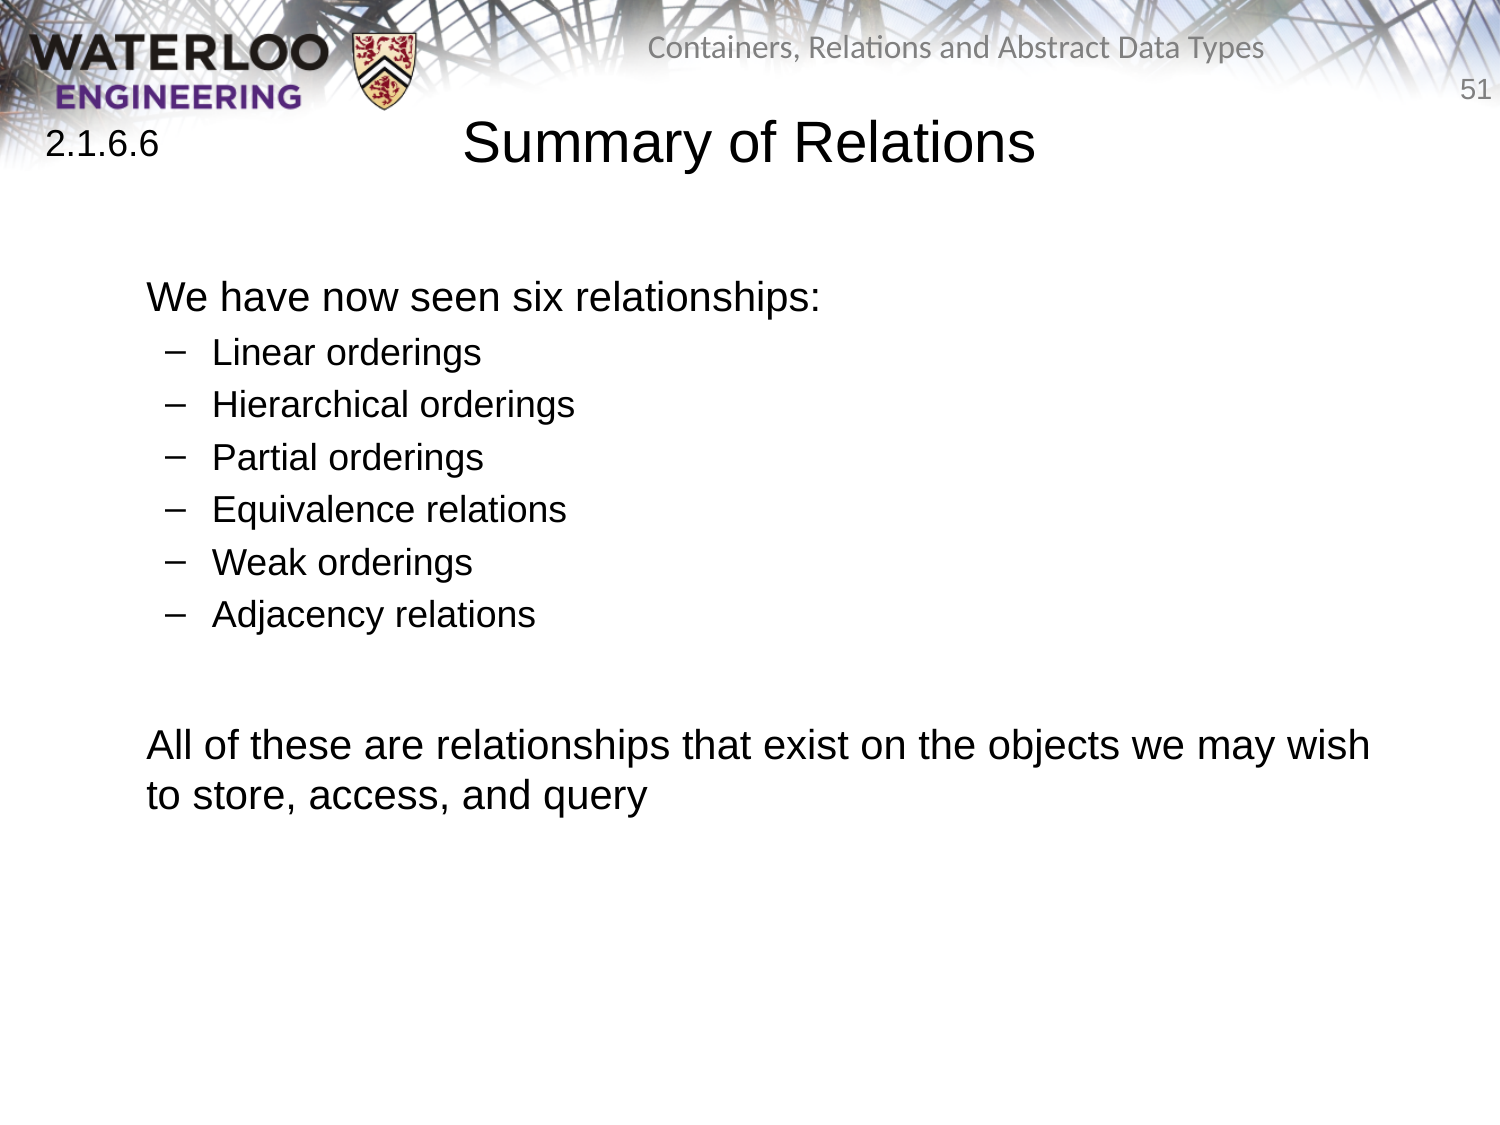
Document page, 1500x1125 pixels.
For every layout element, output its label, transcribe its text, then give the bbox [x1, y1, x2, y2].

picture [0, 0, 1500, 1125]
text_box 2.1.6.6 [30, 111, 175, 172]
title Summary of Relations [74, 44, 1426, 233]
list We have now seen six relationships: Linear orderings Hierarchical orderings Partial orderings Equivalence relations Weak orderings Adjacency relations All of these are relationships that exist on the objects we may wish to store, access, and query [74, 262, 1426, 1006]
